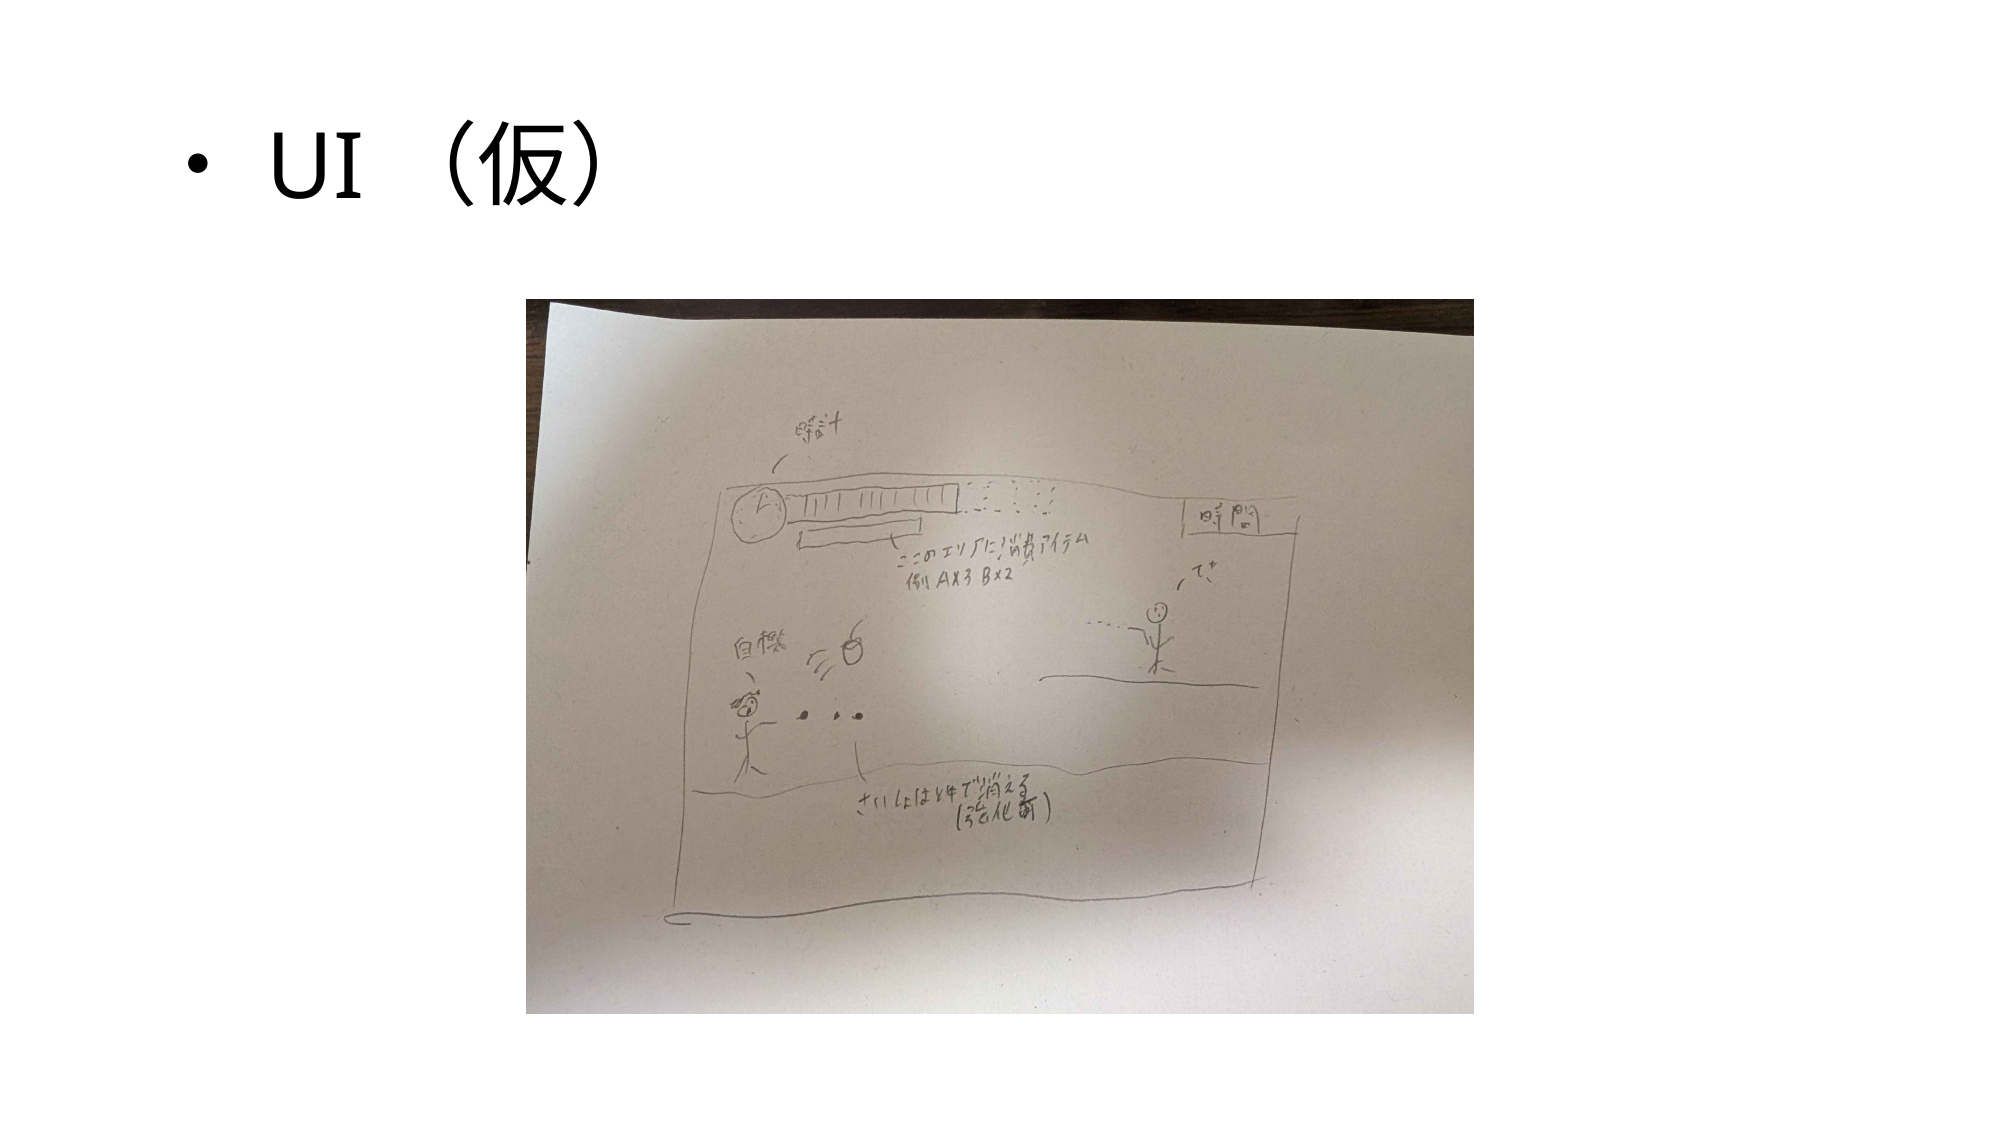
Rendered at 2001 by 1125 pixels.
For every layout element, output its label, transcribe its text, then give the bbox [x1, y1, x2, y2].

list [525, 298, 1475, 1014]
title ・UI（仮） [137, 59, 1863, 278]
